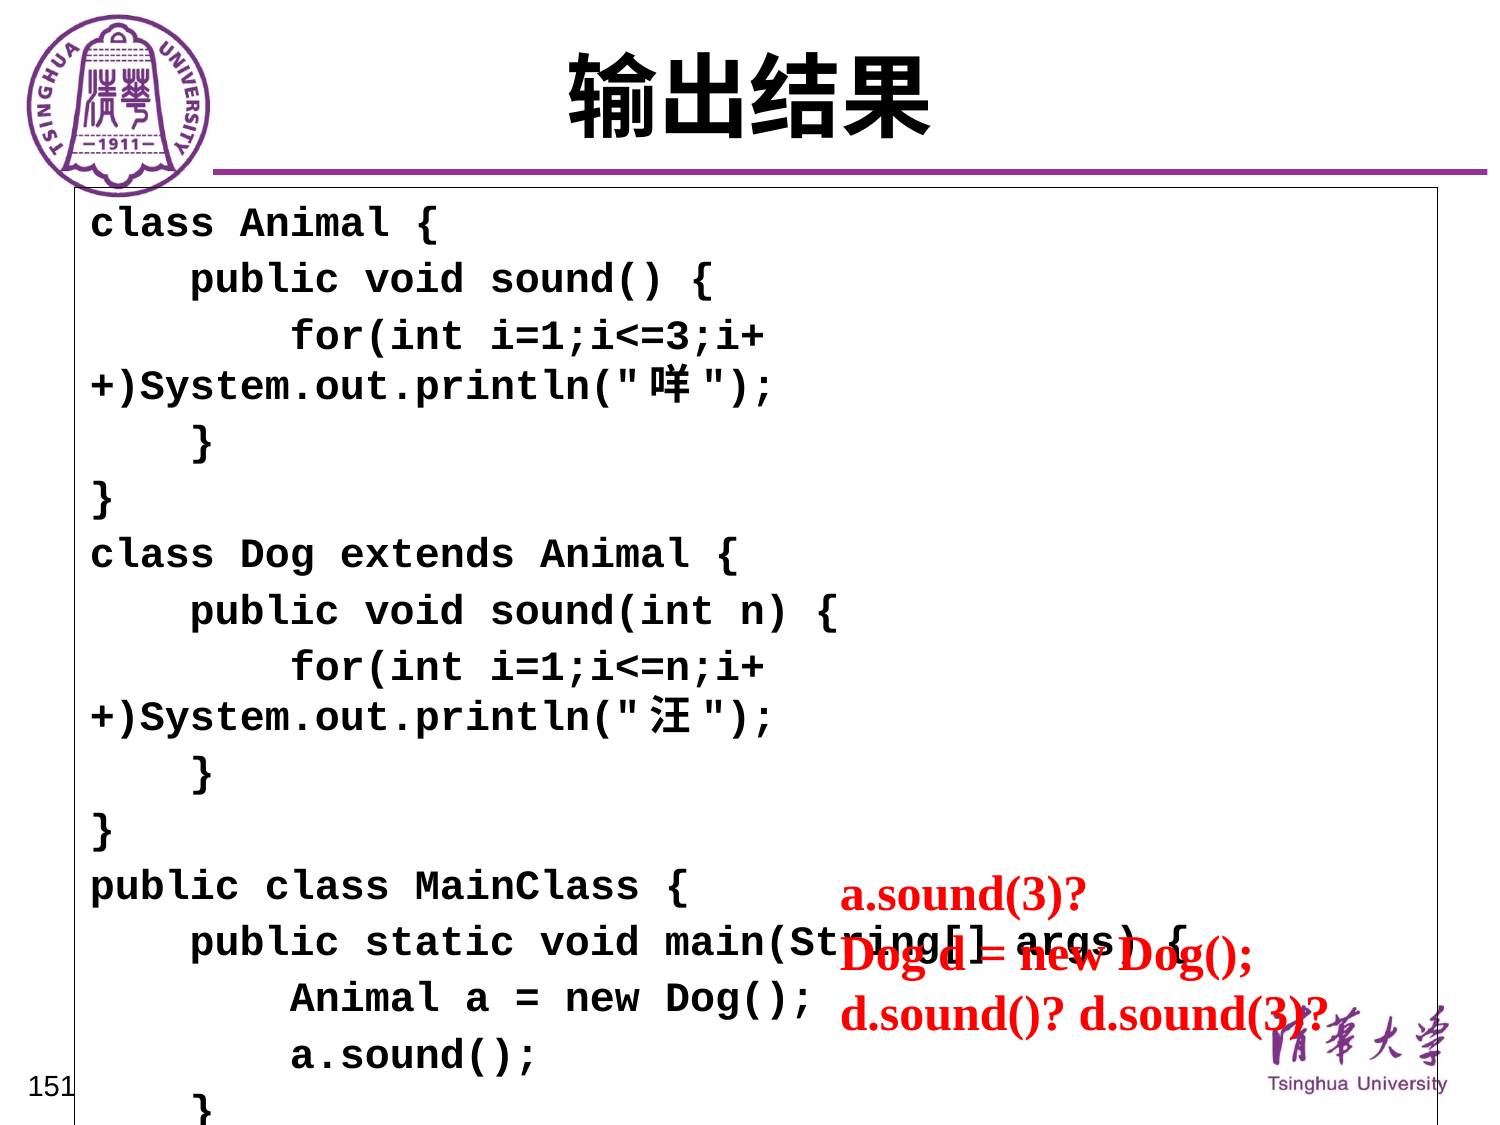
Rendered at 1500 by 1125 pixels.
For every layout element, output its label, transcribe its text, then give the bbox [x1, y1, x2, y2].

text_box class Animal { public void sound() { for(int i=1;i<=3;i++)System.out.println("咩"); } } class Dog extends Animal { public void sound(int n) { for(int i=1;i<=n;i++)System.out.println("汪"); } } public class MainClass { public static void main(String[] args) { Animal a = new Dog(); a.sound(); } } [74, 187, 1438, 1125]
text_box a.sound(3)? Dog d = new Dog(); d.sound()? d.sound(3)? [825, 853, 1388, 1048]
picture [1438, 999, 1454, 1101]
picture [24, 151, 213, 200]
footer 151 [12, 1059, 74, 1125]
picture [24, 12, 213, 37]
title 输出结果 [24, 37, 1476, 151]
